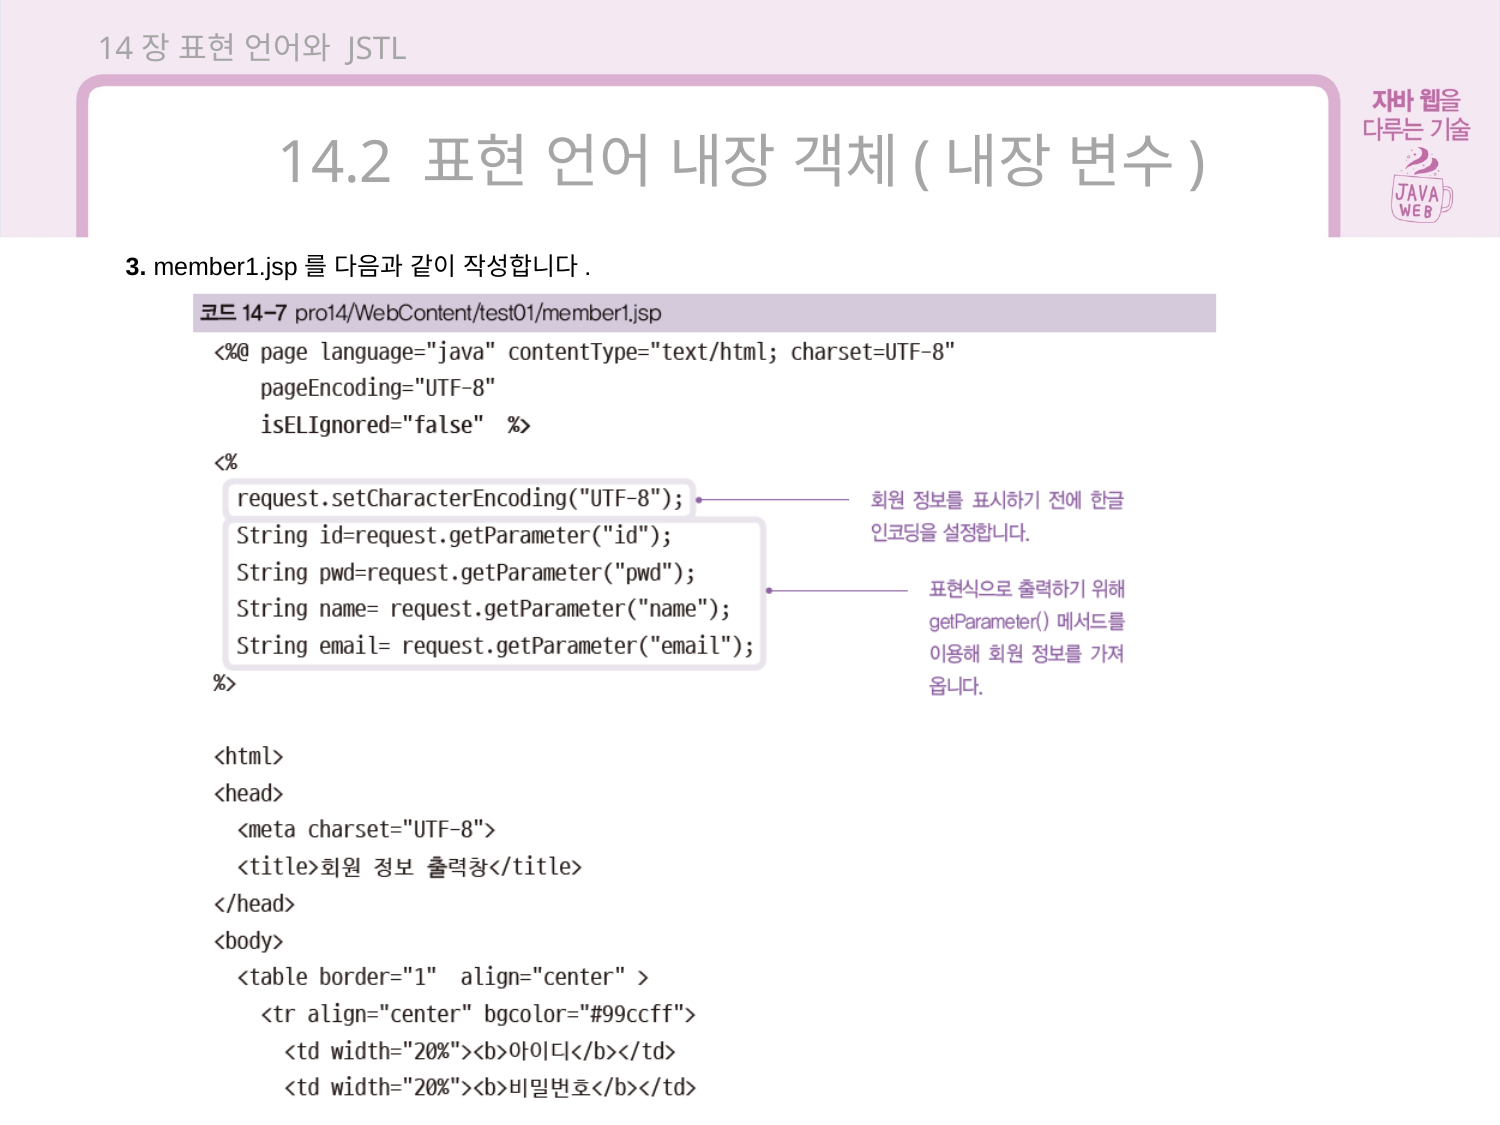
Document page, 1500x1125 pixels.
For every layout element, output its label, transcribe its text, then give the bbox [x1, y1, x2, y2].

text_box 14장 표현 언어와 JSTL [82, 0, 1133, 74]
picture [0, 0, 1500, 1125]
text_box 3. member1.jsp를 다음과 같이 작성합니다. [110, 242, 1332, 288]
text_box 14.2 표현 언어 내장 객체(내장 변수) [217, 117, 1268, 202]
